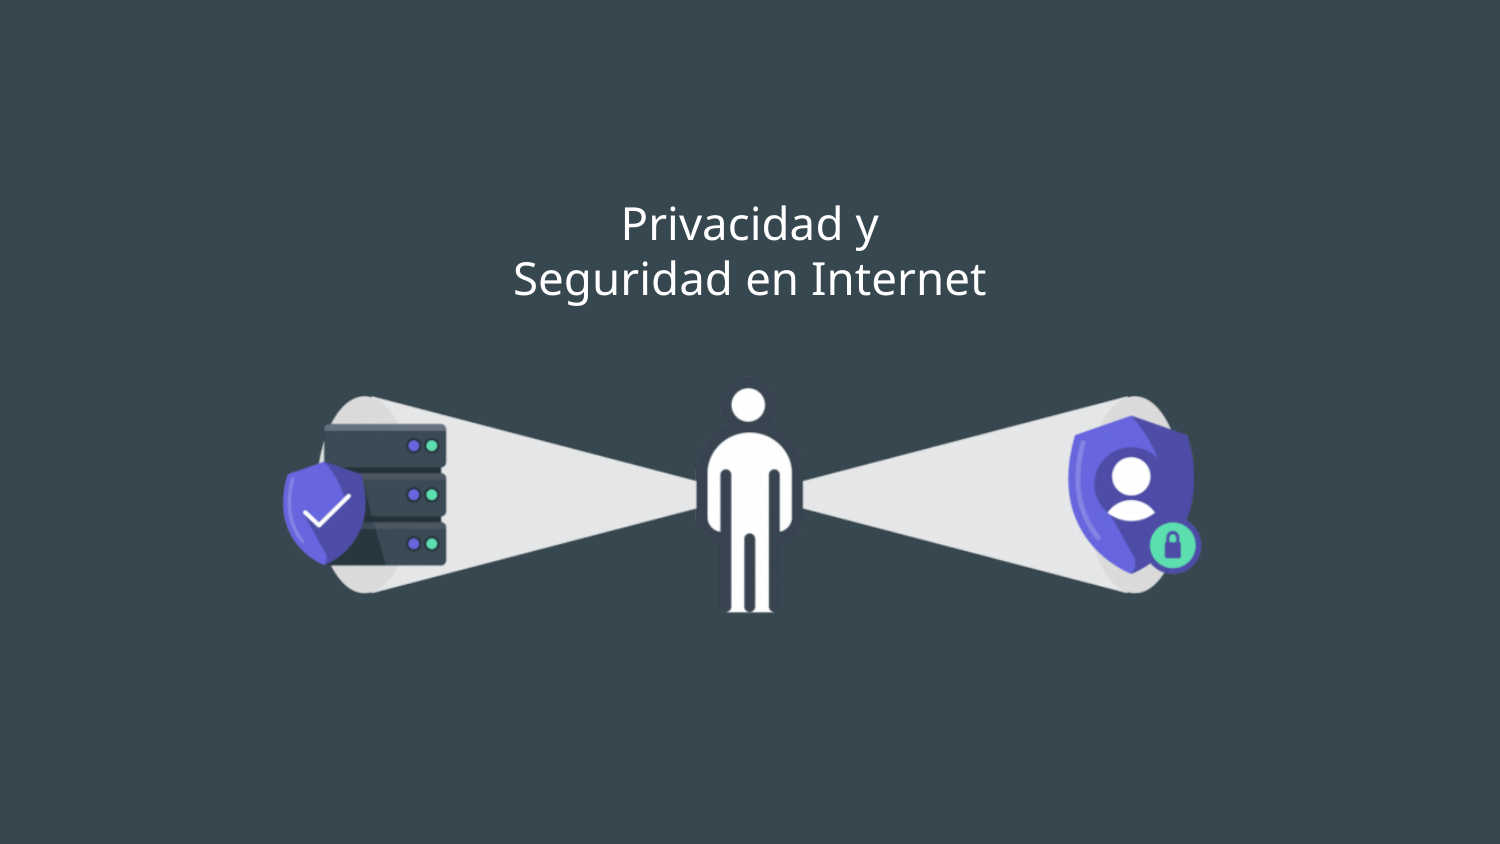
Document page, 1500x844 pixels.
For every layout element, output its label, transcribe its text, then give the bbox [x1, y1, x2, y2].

picture [171, 343, 1328, 646]
title Privacidad y Seguridad en Internet [105, 178, 1394, 321]
